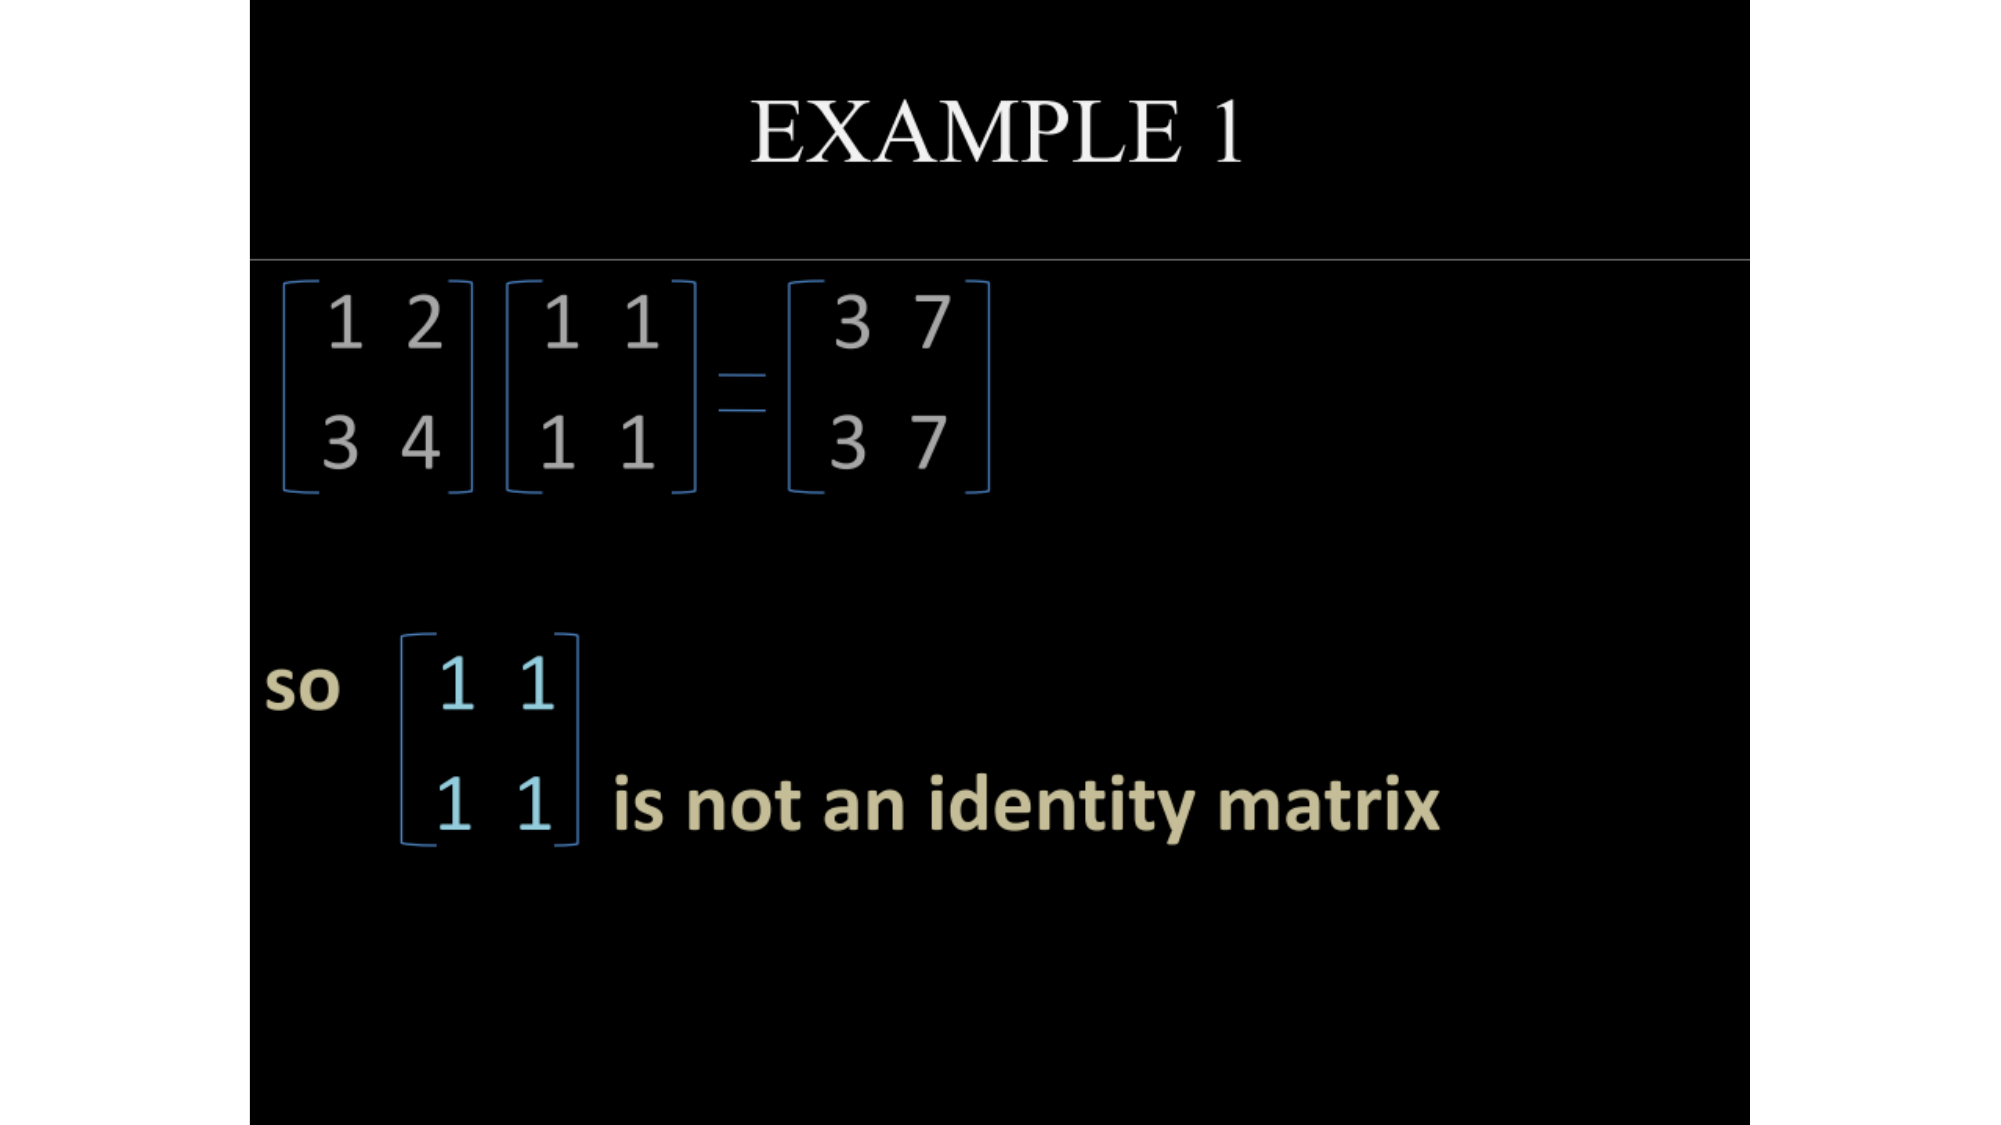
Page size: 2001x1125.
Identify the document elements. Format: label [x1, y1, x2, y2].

picture [249, 0, 1750, 1125]
